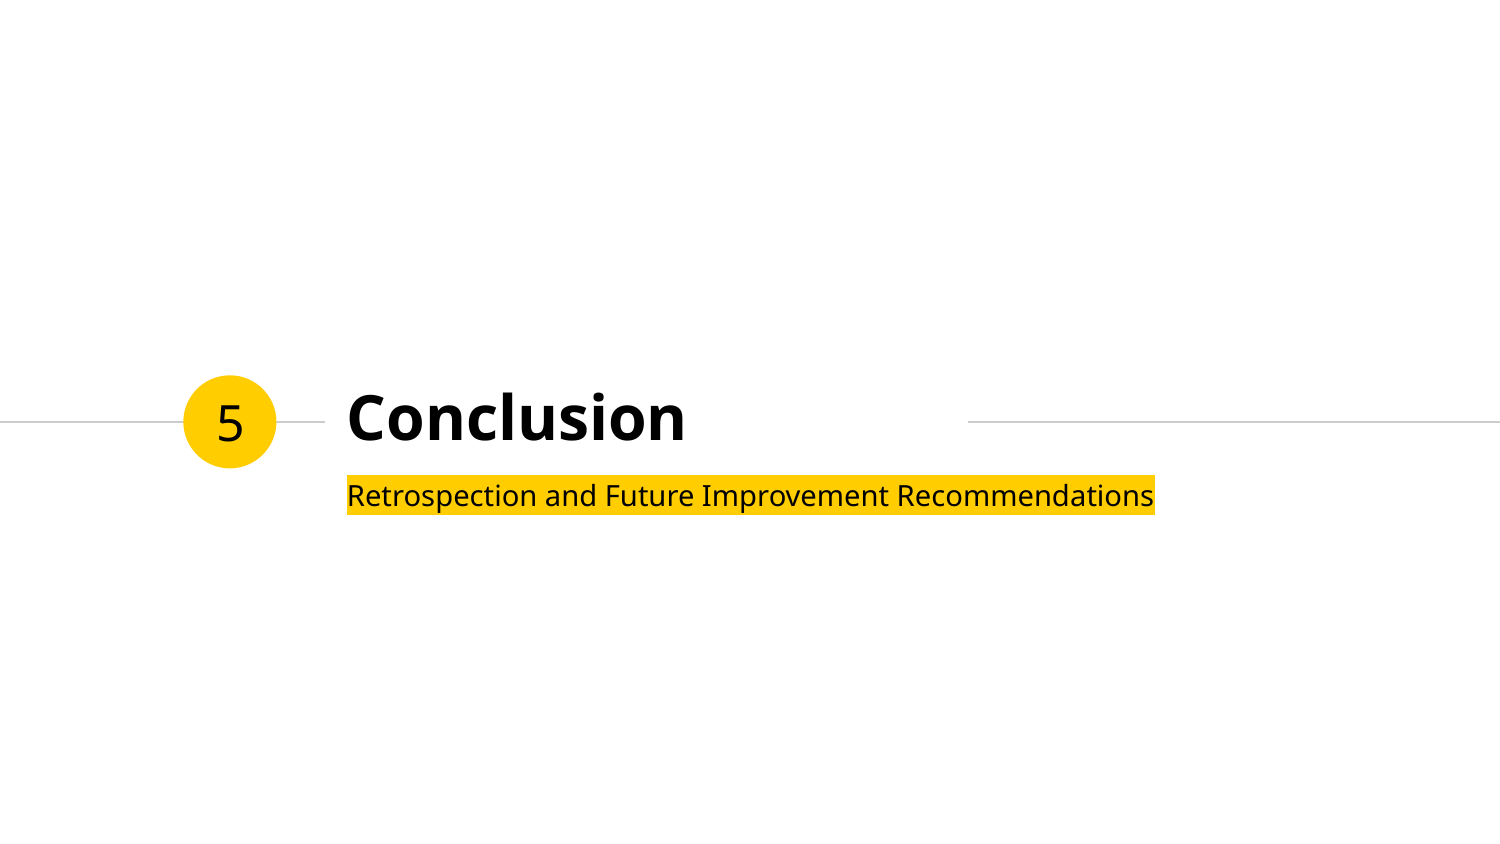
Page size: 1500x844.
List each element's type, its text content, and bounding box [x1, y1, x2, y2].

title Conclusion [331, 277, 954, 461]
text_box 5 [186, 375, 276, 468]
subtitle Retrospection and Future Improvement Recommendations [331, 461, 1249, 591]
